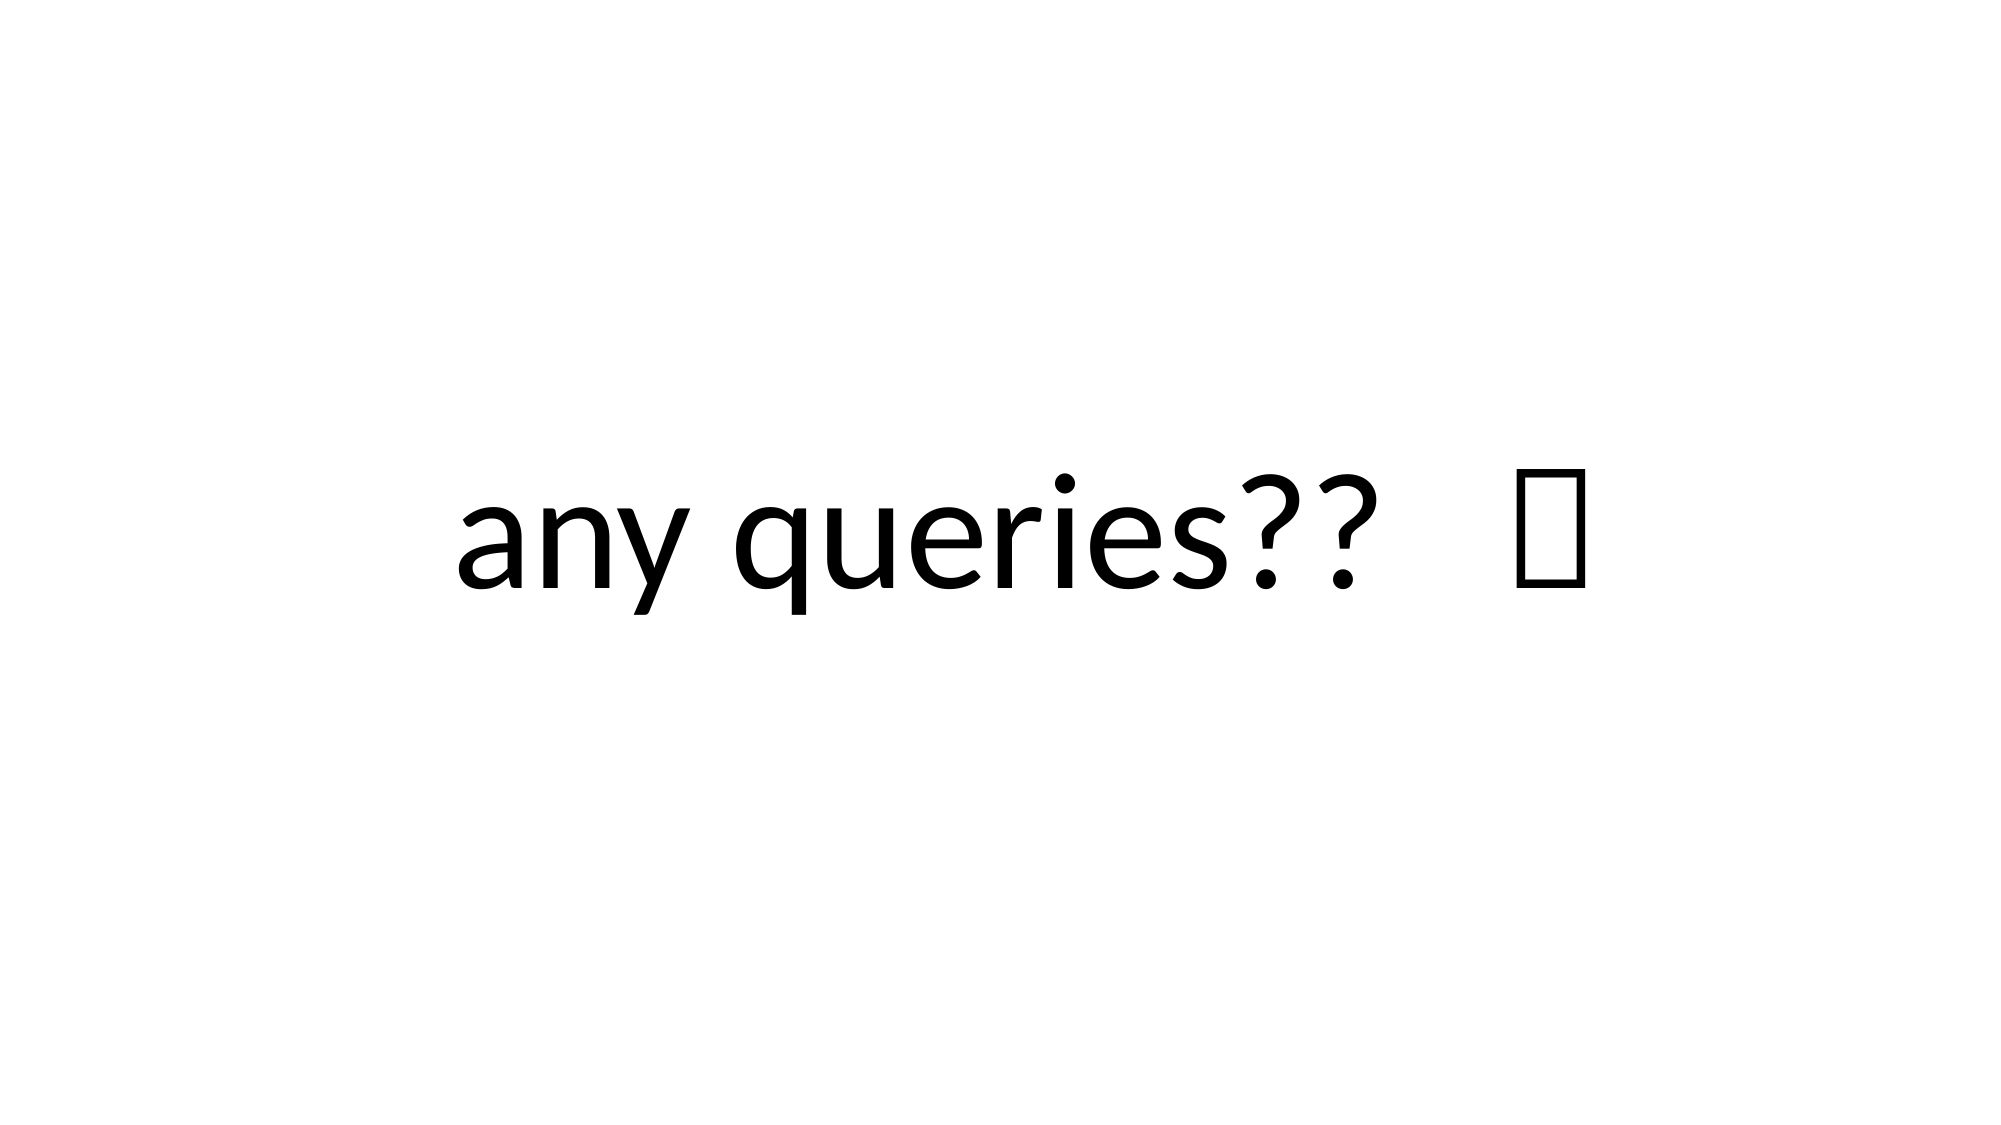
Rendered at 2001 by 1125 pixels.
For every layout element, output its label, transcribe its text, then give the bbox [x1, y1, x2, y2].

text_box any queries??  [438, 414, 1802, 630]
